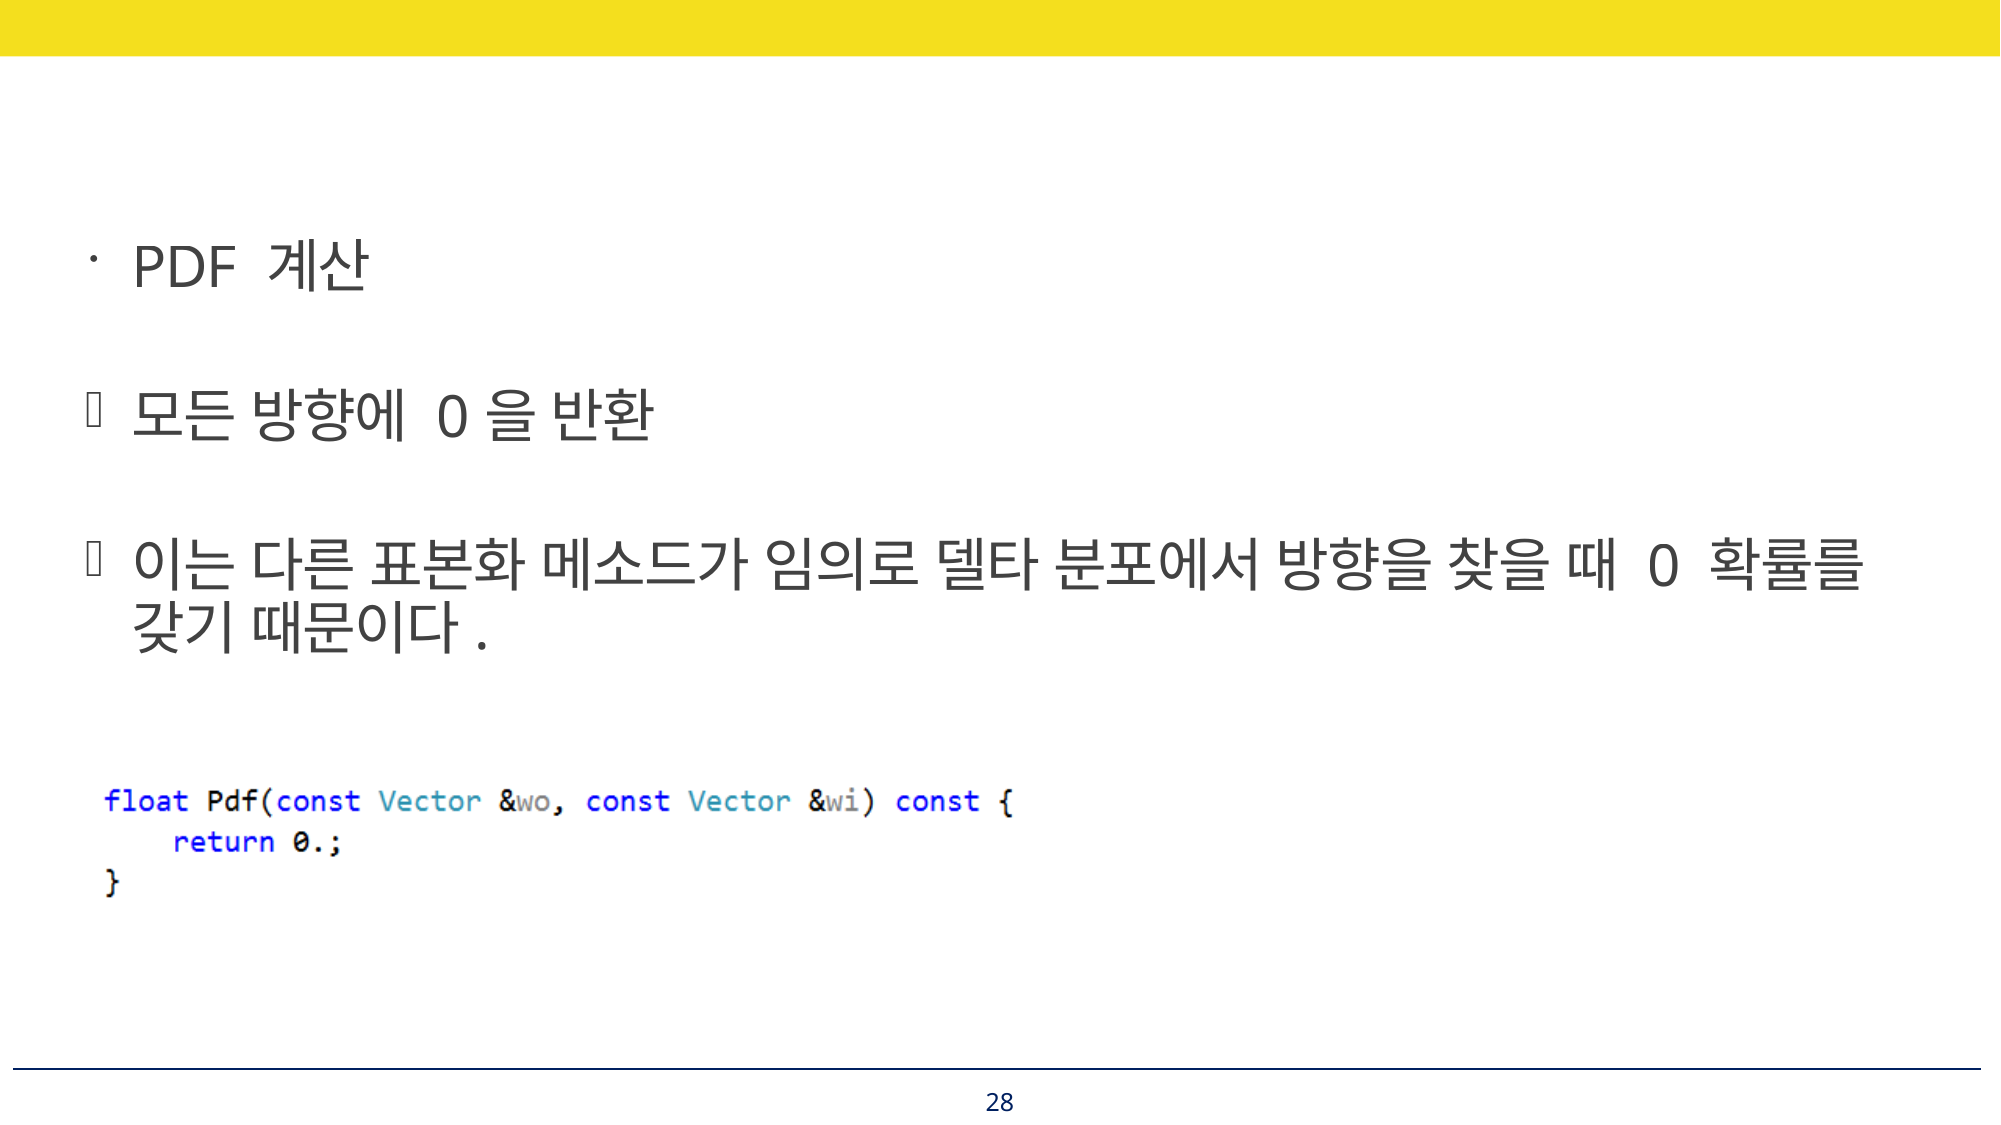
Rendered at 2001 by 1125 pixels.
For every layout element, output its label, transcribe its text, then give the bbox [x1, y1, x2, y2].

slide_number 28 [916, 1078, 1084, 1125]
list PDF 계산 모든 방향에 0을 반환 이는 다른 표본화 메소드가 임의로 델타 분포에서 방향을 찾을 때 0 확률를 갖기 때문이다. [85, 237, 1915, 1049]
picture [84, 779, 1034, 910]
